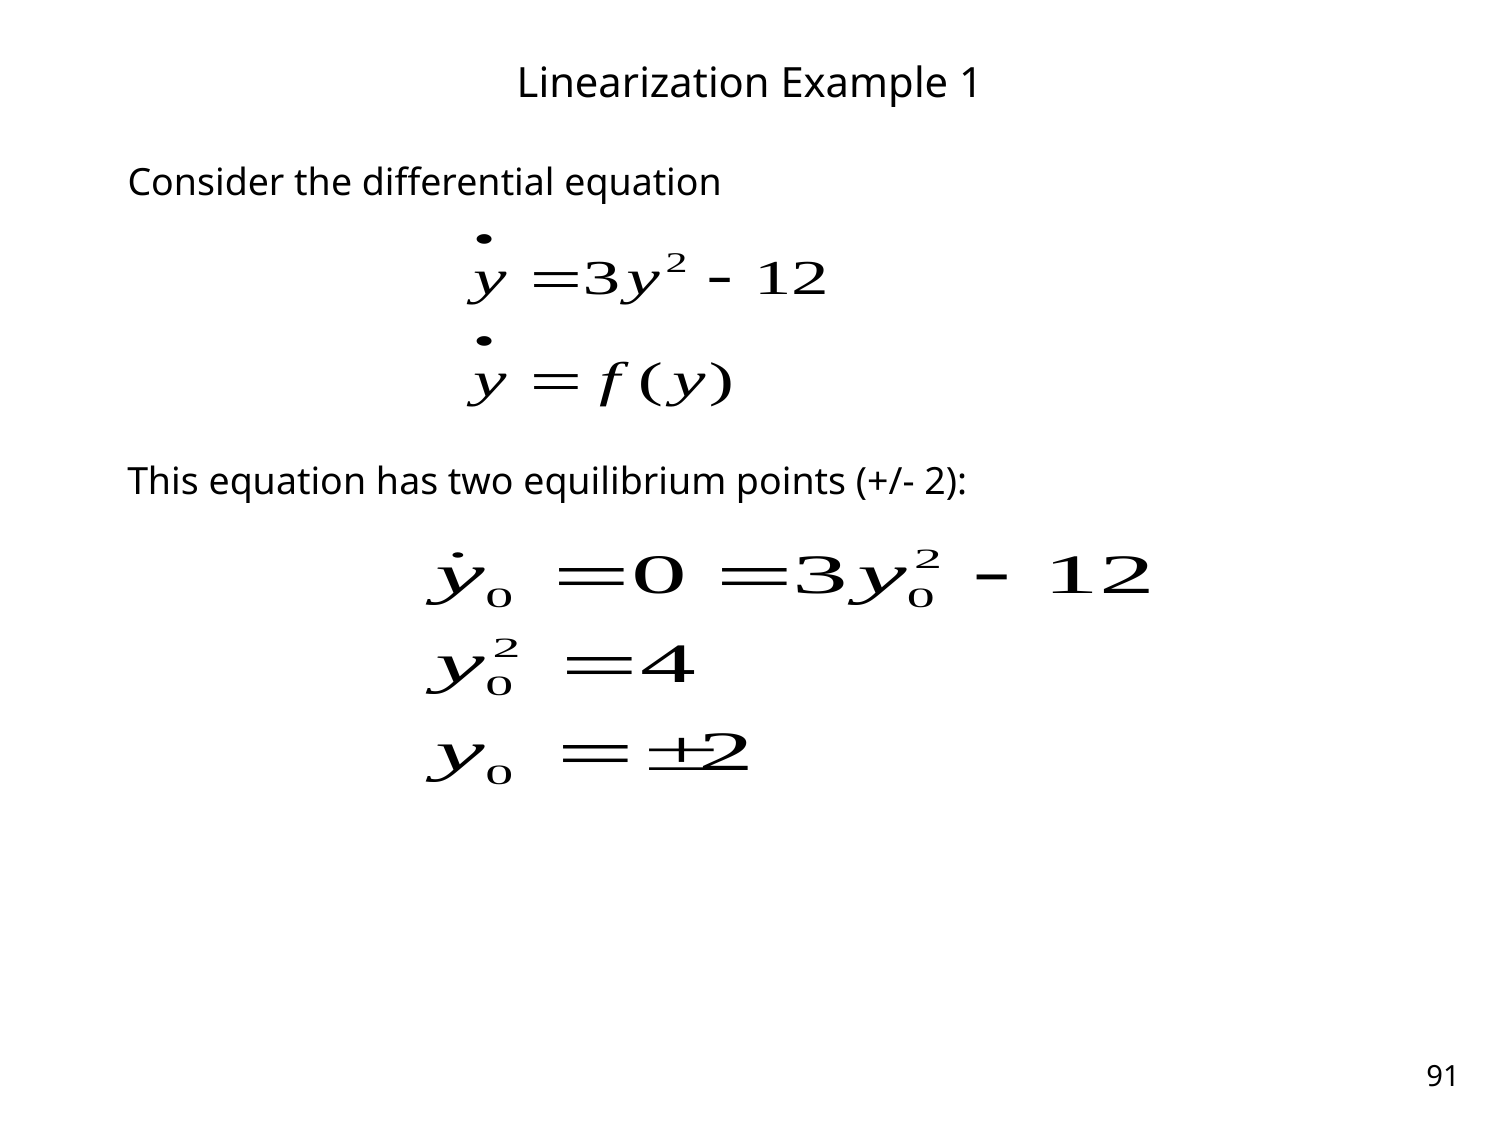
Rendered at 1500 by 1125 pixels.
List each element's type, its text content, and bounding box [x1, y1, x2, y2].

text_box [454, 219, 845, 416]
text_box This equation has two equilibrium points (+/- 2): [112, 449, 1388, 525]
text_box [410, 538, 1169, 794]
slide_number 91 [1162, 1049, 1476, 1101]
list Consider the differential equation [112, 149, 1388, 225]
title Linearization Example 1 [112, 37, 1388, 125]
